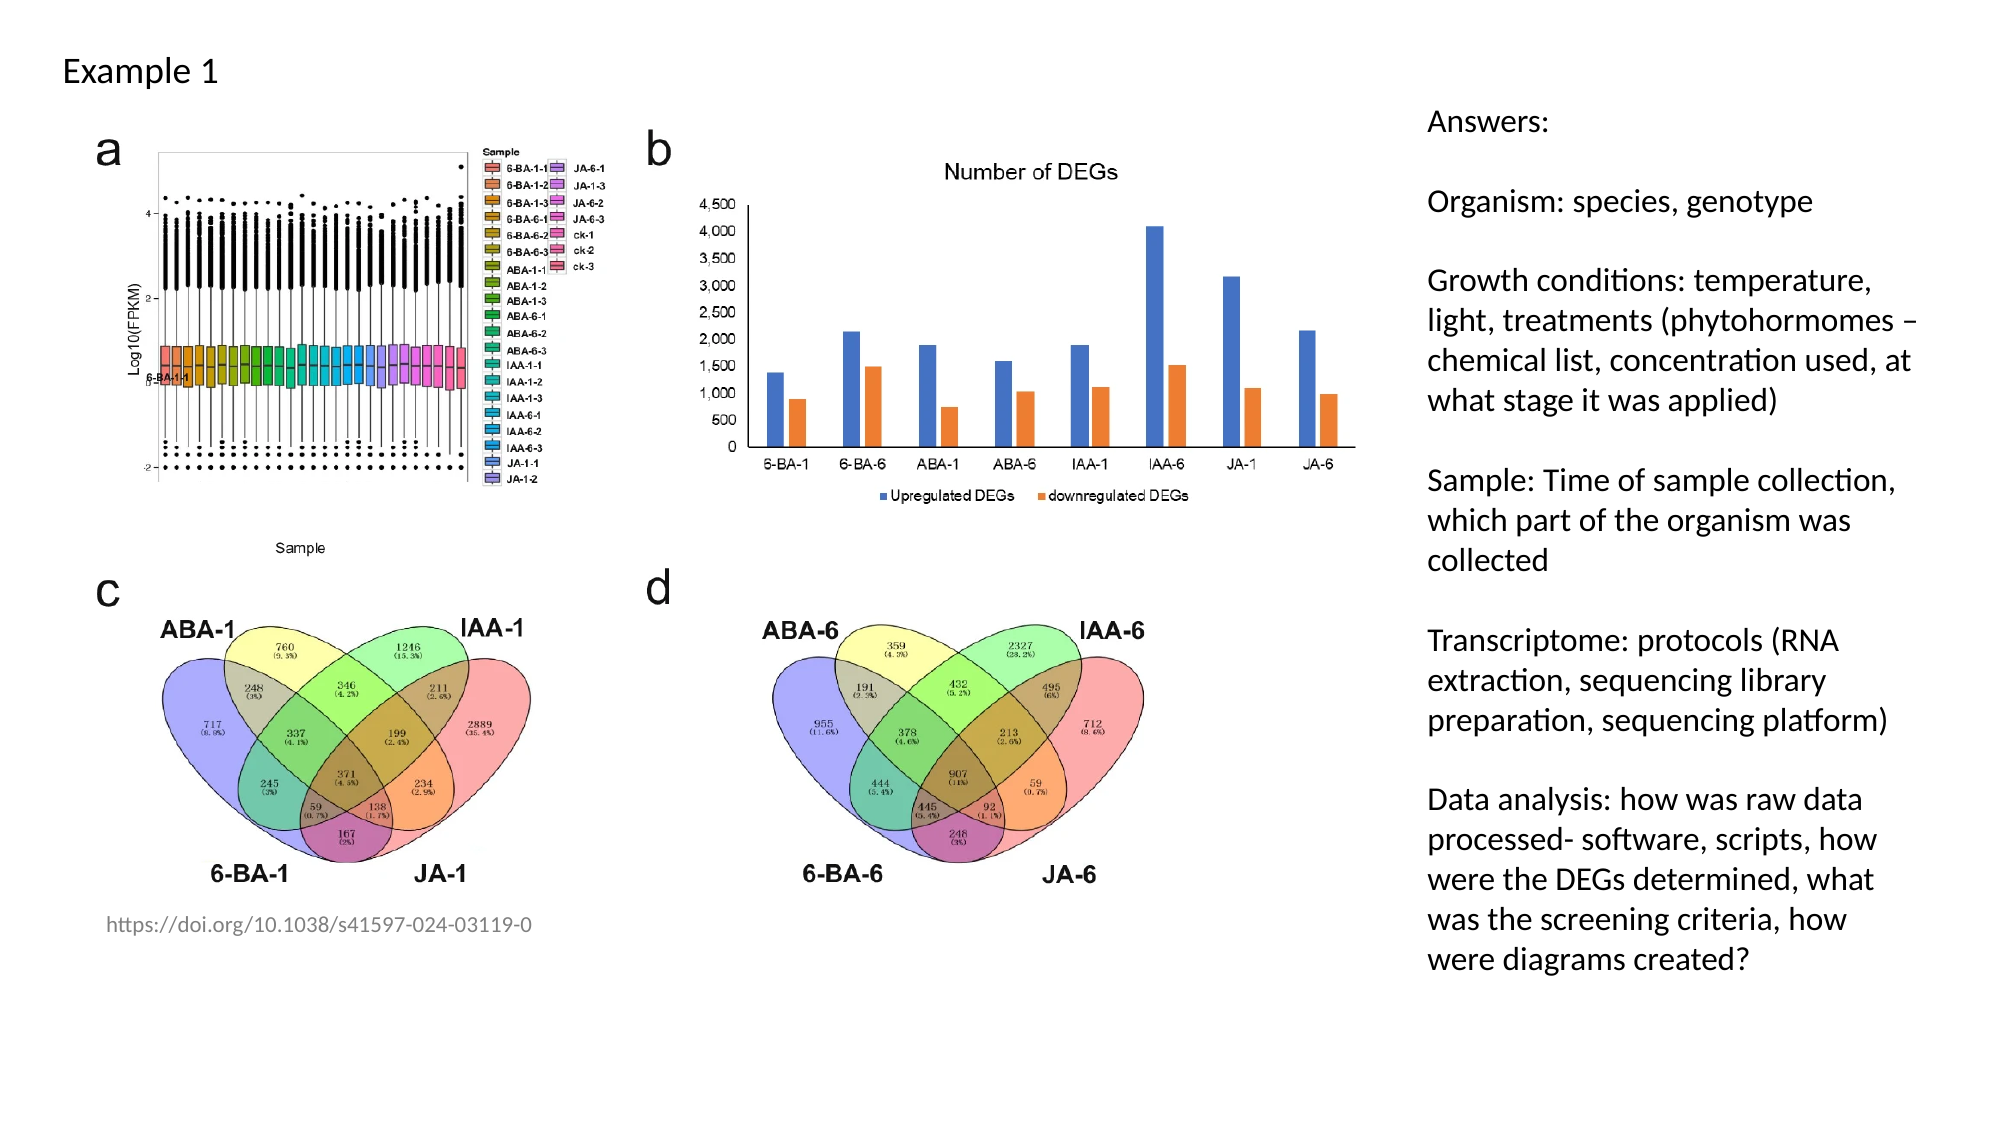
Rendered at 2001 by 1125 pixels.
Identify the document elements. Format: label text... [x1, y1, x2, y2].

text_box Answers: Organism: species, genotype Growth conditions: temperature, light, treatments (phytohormomes – chemical list, concentration used, at what stage it was applied) Sample: Time of sample collection, which part of the organism was collected Transcriptome: protocols (RNA extraction, sequencing library preparation, sequencing platform) Data analysis: how was raw data processed- software, scripts, how were the DEGs determined, what was the screening criteria, how were diagrams created? [1412, 91, 1935, 985]
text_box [91, 122, 1370, 946]
text_box Example 1 [47, 38, 234, 99]
